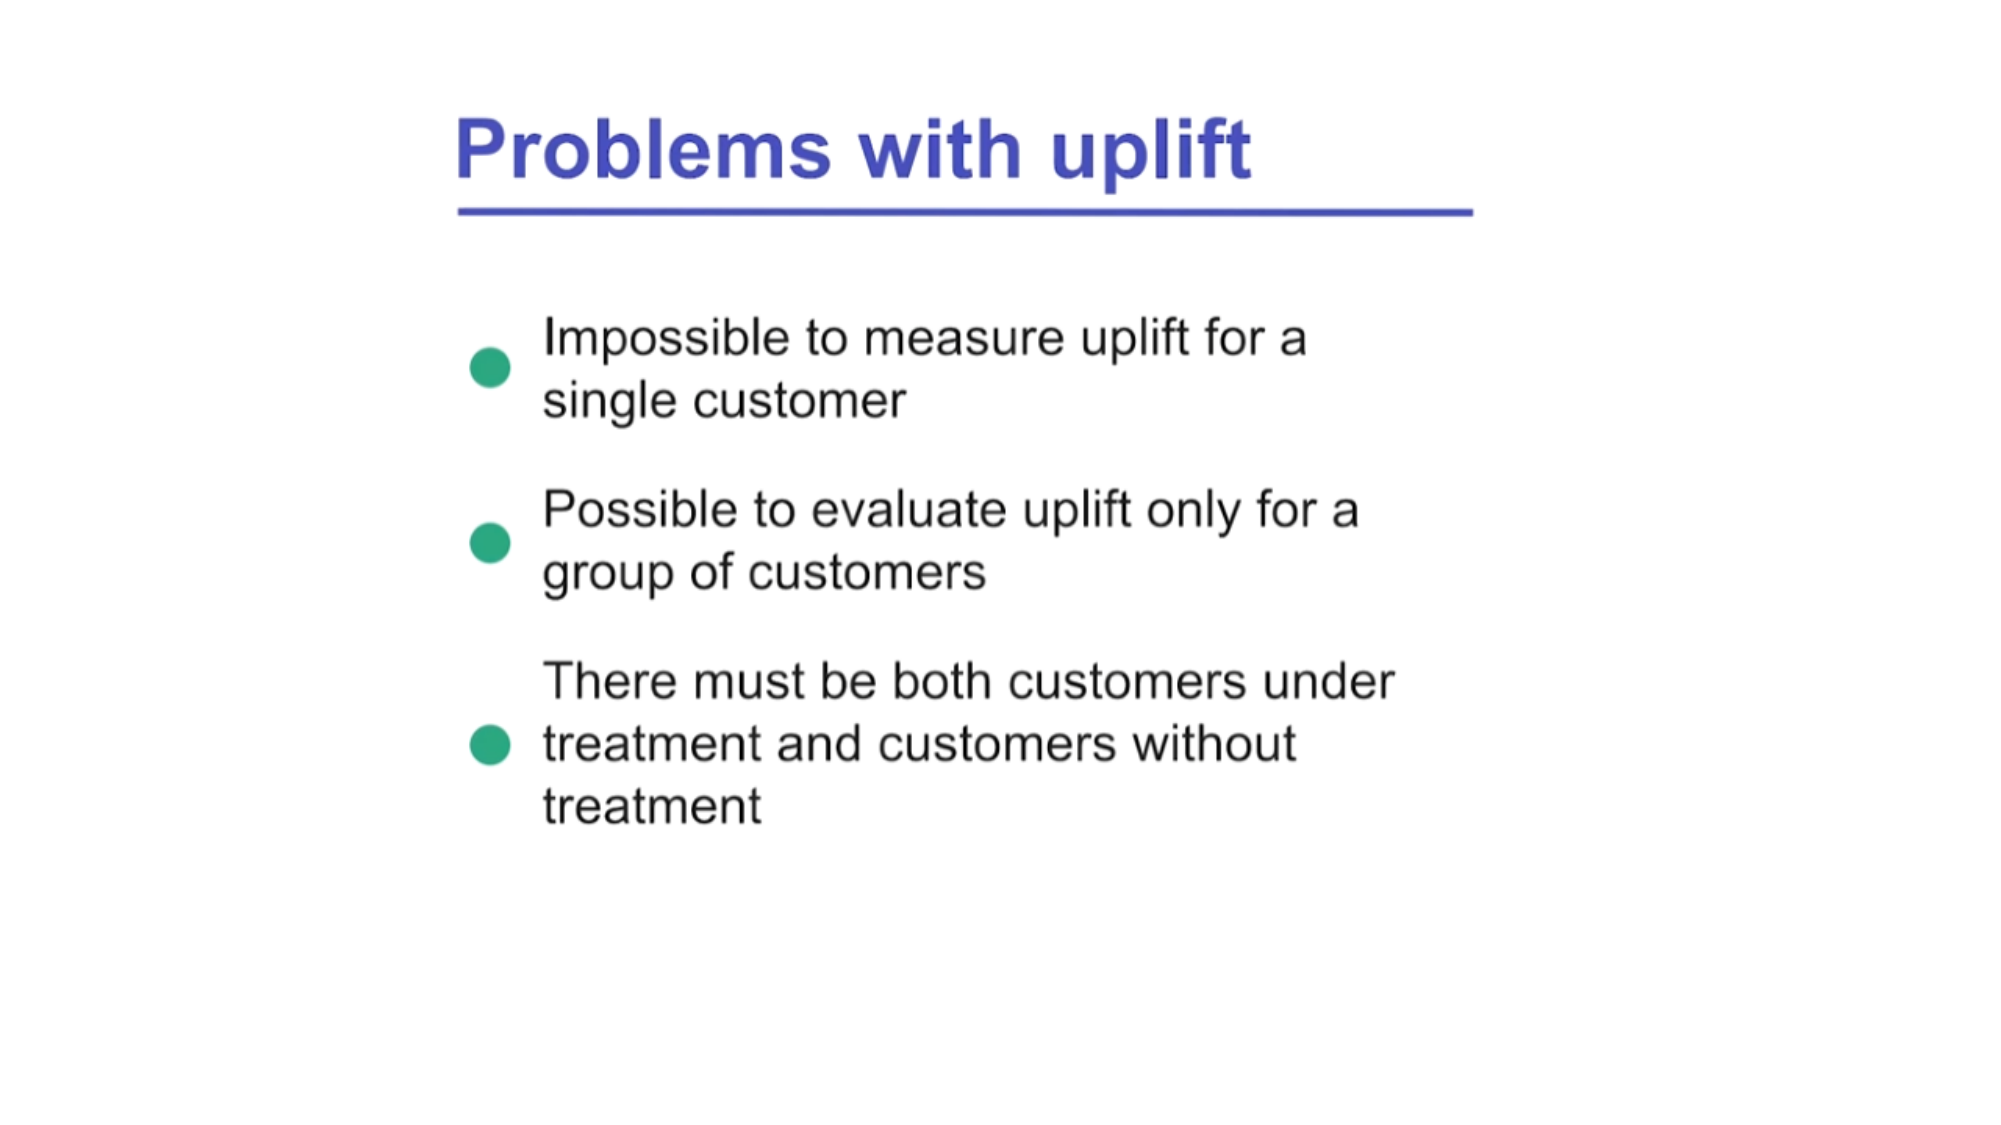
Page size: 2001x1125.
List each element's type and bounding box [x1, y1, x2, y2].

picture [417, 70, 1496, 1055]
